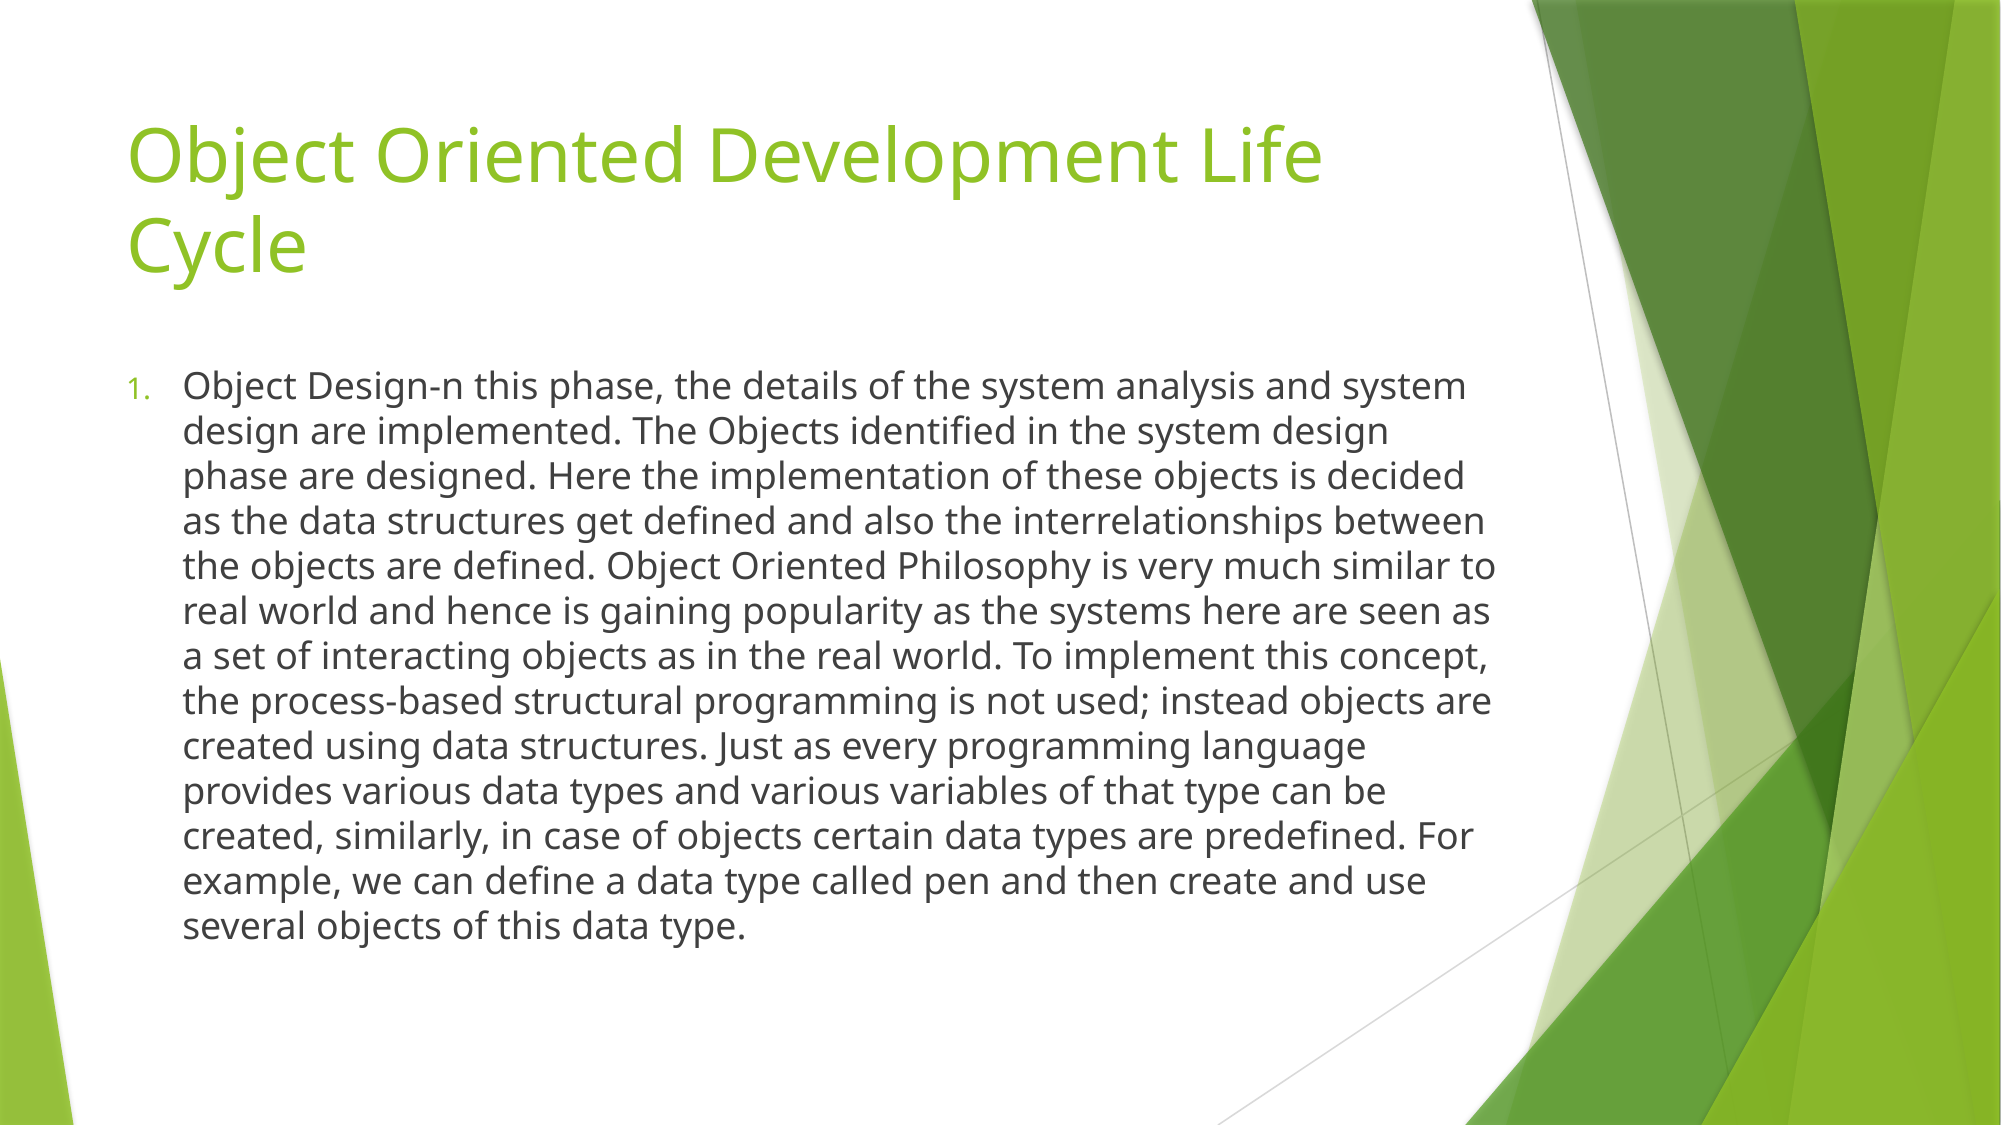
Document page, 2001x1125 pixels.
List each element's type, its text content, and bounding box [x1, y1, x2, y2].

list Object Design-n this phase, the details of the system analysis and system design are implemented. The Objects identified in the system design phase are designed. Here the implementation of these objects is decided as the data structures get defined and also the interrelationships between the objects are defined. Object Oriented Philosophy is very much similar to real world and hence is gaining popularity as the systems here are seen as a set of interacting objects as in the real world. To implement this concept, the process-based structural programming is not used; instead objects are created using data structures. Just as every programming language provides various data types and various variables of that type can be created, similarly, in case of objects certain data types are predefined. For example, we can define a data type called pen and then create and use several objects of this data type. [111, 354, 1522, 992]
title Object Oriented Development Life Cycle [111, 99, 1522, 317]
